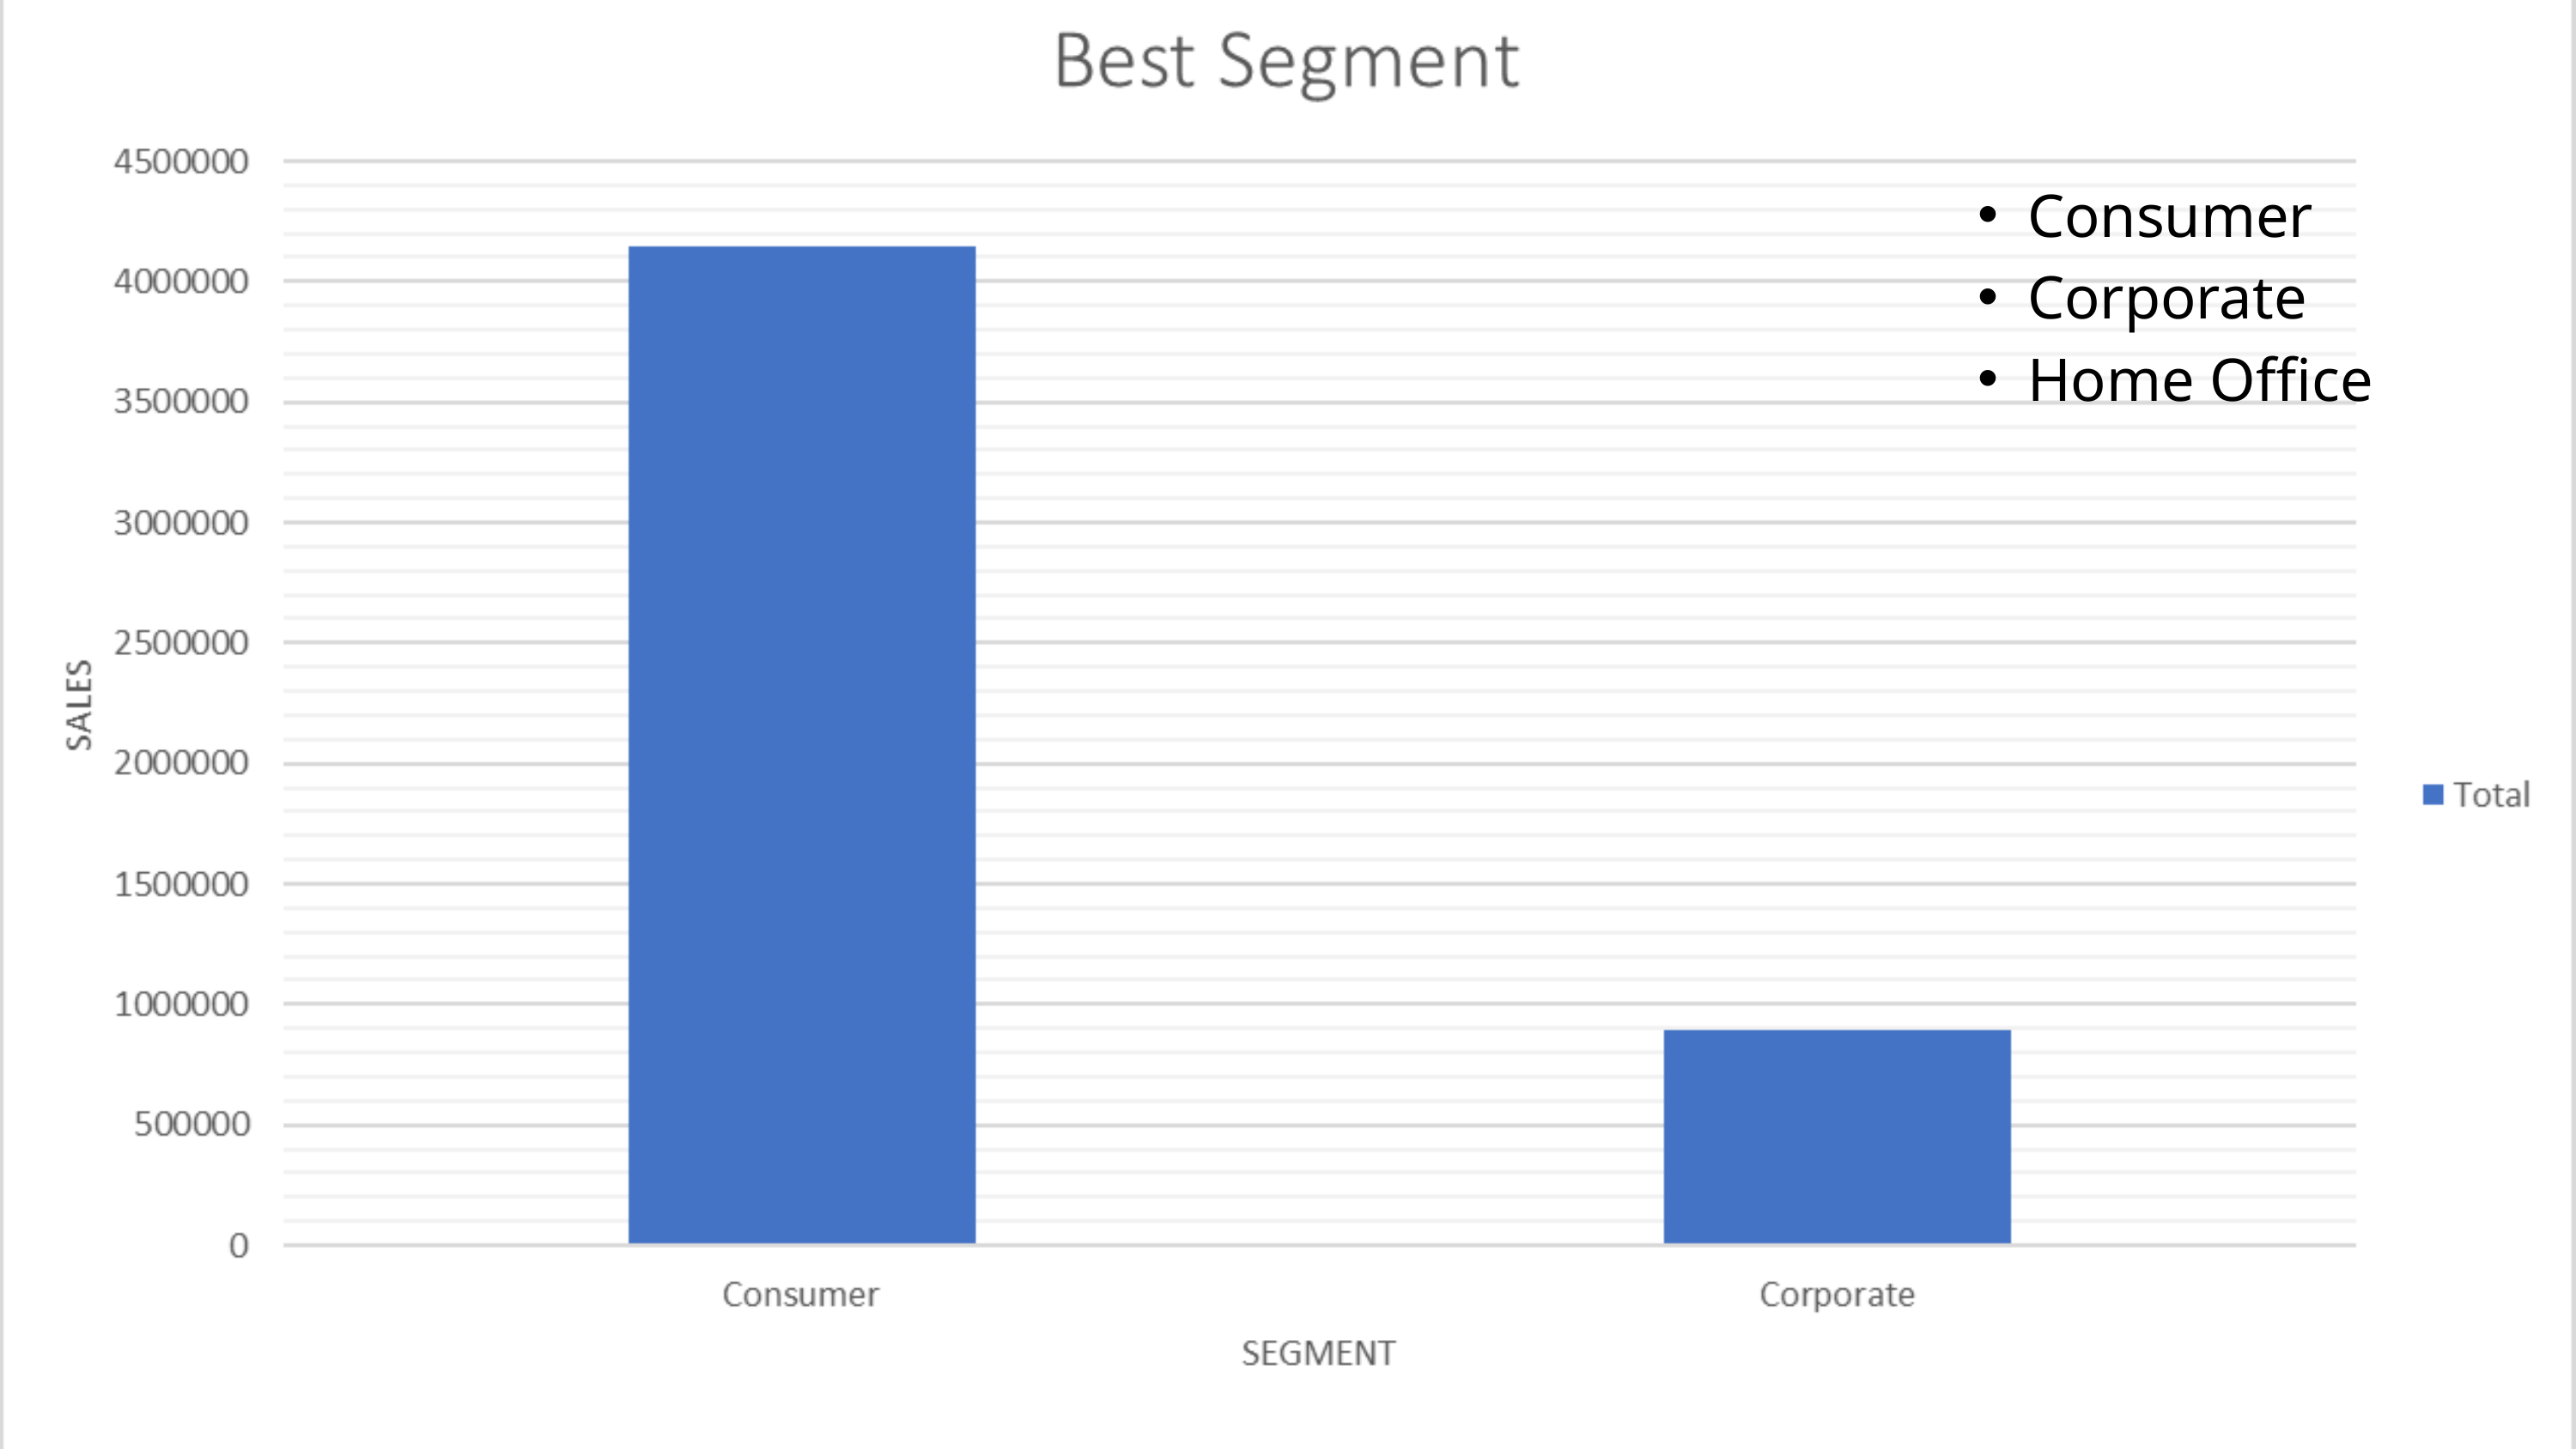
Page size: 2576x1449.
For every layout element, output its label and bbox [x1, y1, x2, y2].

text_box [0, 0, 2576, 1449]
